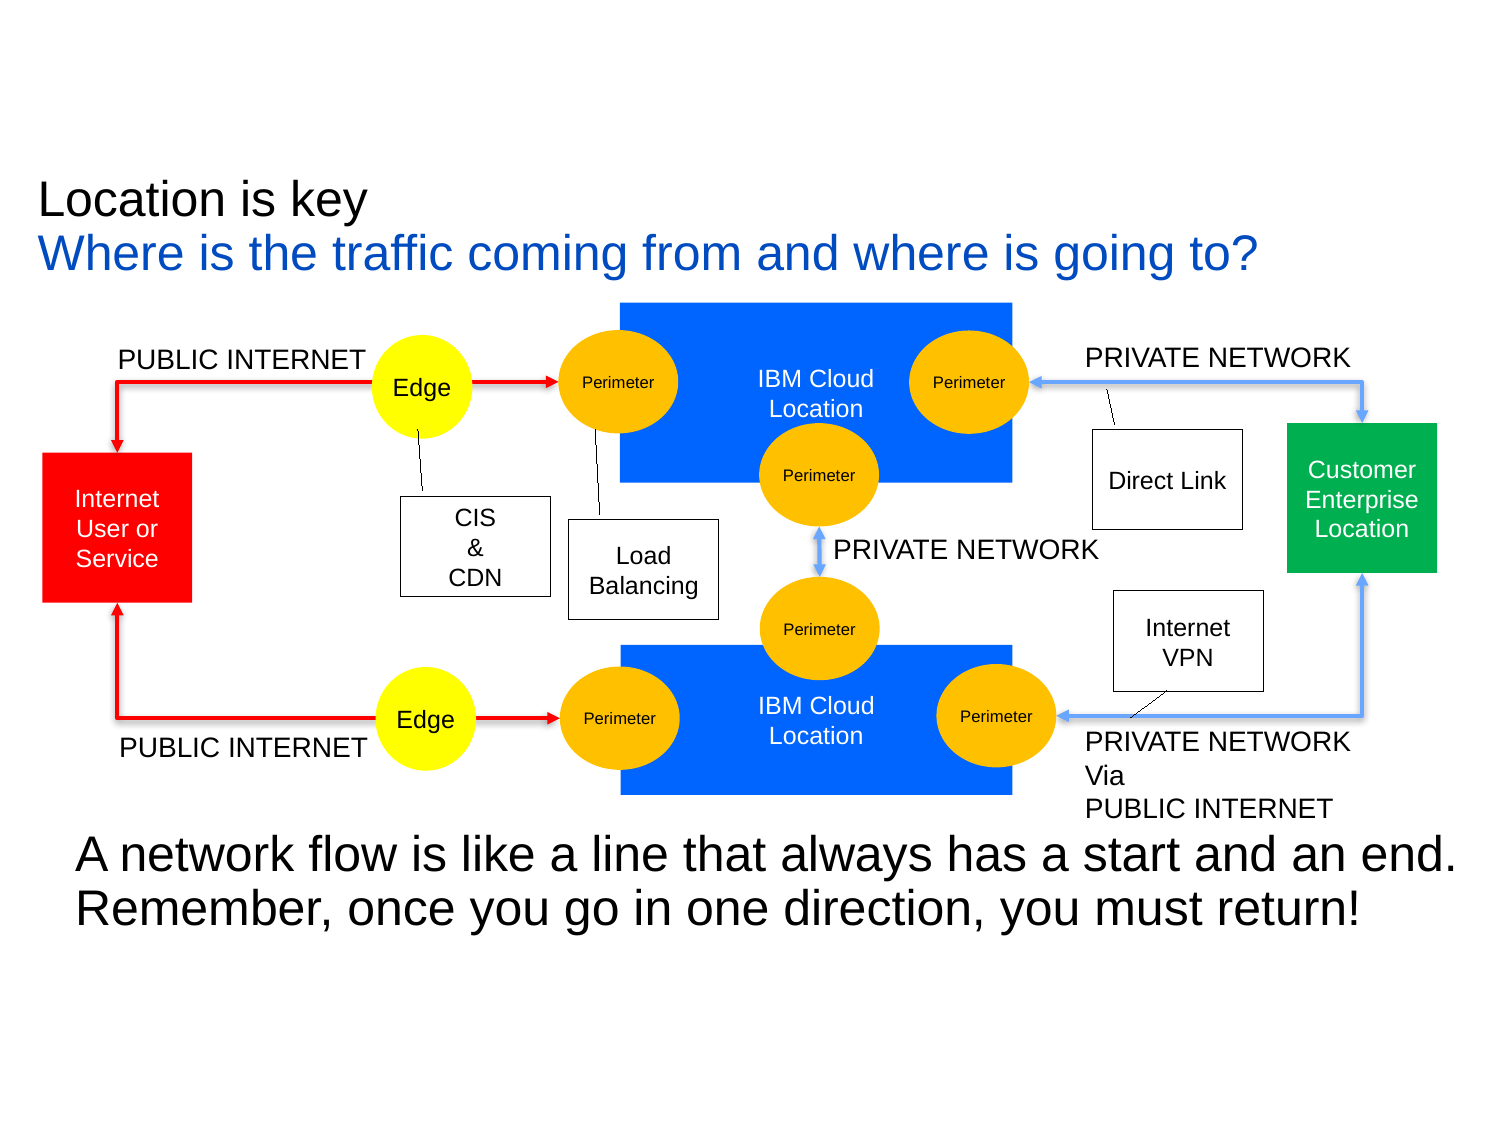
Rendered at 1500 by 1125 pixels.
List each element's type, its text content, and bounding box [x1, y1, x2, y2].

text_box Perimeter [759, 577, 880, 681]
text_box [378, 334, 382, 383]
text_box Perimeter [759, 423, 880, 527]
text_box PUBLIC INTERNET [102, 334, 296, 383]
text_box IBM Cloud Location [620, 644, 1013, 795]
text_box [1056, 572, 1363, 716]
text_box CIS & CDN [401, 496, 551, 597]
text_box Perimeter [909, 330, 1029, 434]
text_box Load Balancing [568, 519, 719, 620]
title Location is key Where is the traffic coming from and where is going to? [37, 173, 1463, 314]
text_box Perimeter [559, 666, 680, 770]
text_box Perimeter [936, 664, 1056, 768]
text_box PUBLIC INTERNET [104, 722, 275, 771]
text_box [302, 196, 374, 437]
text_box Direct Link [1092, 431, 1243, 530]
text_box Internet User or Service [42, 452, 193, 603]
text_box Customer Enterprise Location [1287, 423, 1438, 573]
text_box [1028, 381, 1363, 424]
text_box PRIVATE NETWORK [818, 523, 1115, 573]
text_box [280, 438, 397, 882]
text_box PRIVATE NETWORK Via PUBLIC INTERNET [1070, 717, 1367, 832]
text_box Perimeter [558, 330, 679, 434]
text_box Edge [401, 666, 477, 771]
text_box A network flow is like a line that always has a start and an end. Remember, once you go in one direction, you must return! [74, 828, 1500, 923]
text_box IBM Cloud Location [619, 302, 1013, 483]
text_box Edge [378, 334, 473, 439]
text_box PRIVATE NETWORK [1070, 332, 1367, 381]
